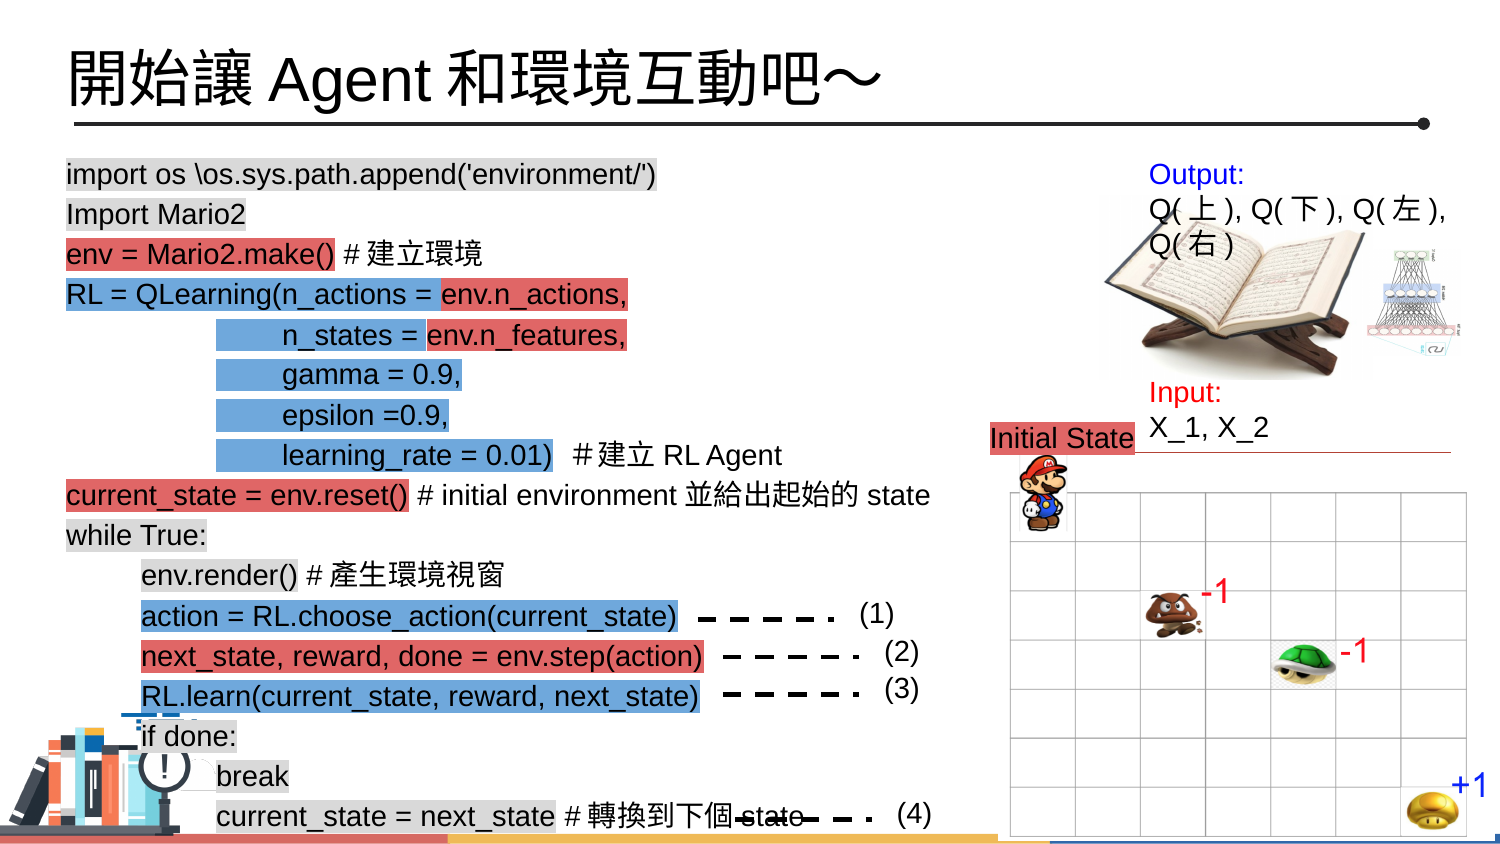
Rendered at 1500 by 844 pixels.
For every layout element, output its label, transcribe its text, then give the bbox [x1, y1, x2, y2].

picture [0, 713, 247, 836]
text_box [1099, 139, 1498, 399]
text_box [722, 616, 974, 654]
text_box import os \os.sys.path.append('environment/') Import Mario2 env = Mario2.make() #建立環境 RL = QLearning(n_actions = env.n_actions, n_states = env.n_features, gamma = 0.9, epsilon =0.9, learning_rate = 0.01) ＃建立RL Agent current_state = env.reset() # initial environment並給出起始的state while True: env.render() #產生環境視窗 action = RL.choose_action(current_state) next_state, reward, done = env.step(action) RL.learn(current_state, reward, next_state) if done: break current_state = next_state #轉換到下個state [51, 134, 1081, 468]
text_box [722, 654, 974, 705]
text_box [735, 779, 987, 830]
text_box 開始讓Agent和環境互動吧～ [51, 29, 1449, 124]
picture [998, 452, 1496, 841]
text_box Initial State [974, 404, 1159, 499]
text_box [697, 579, 949, 630]
